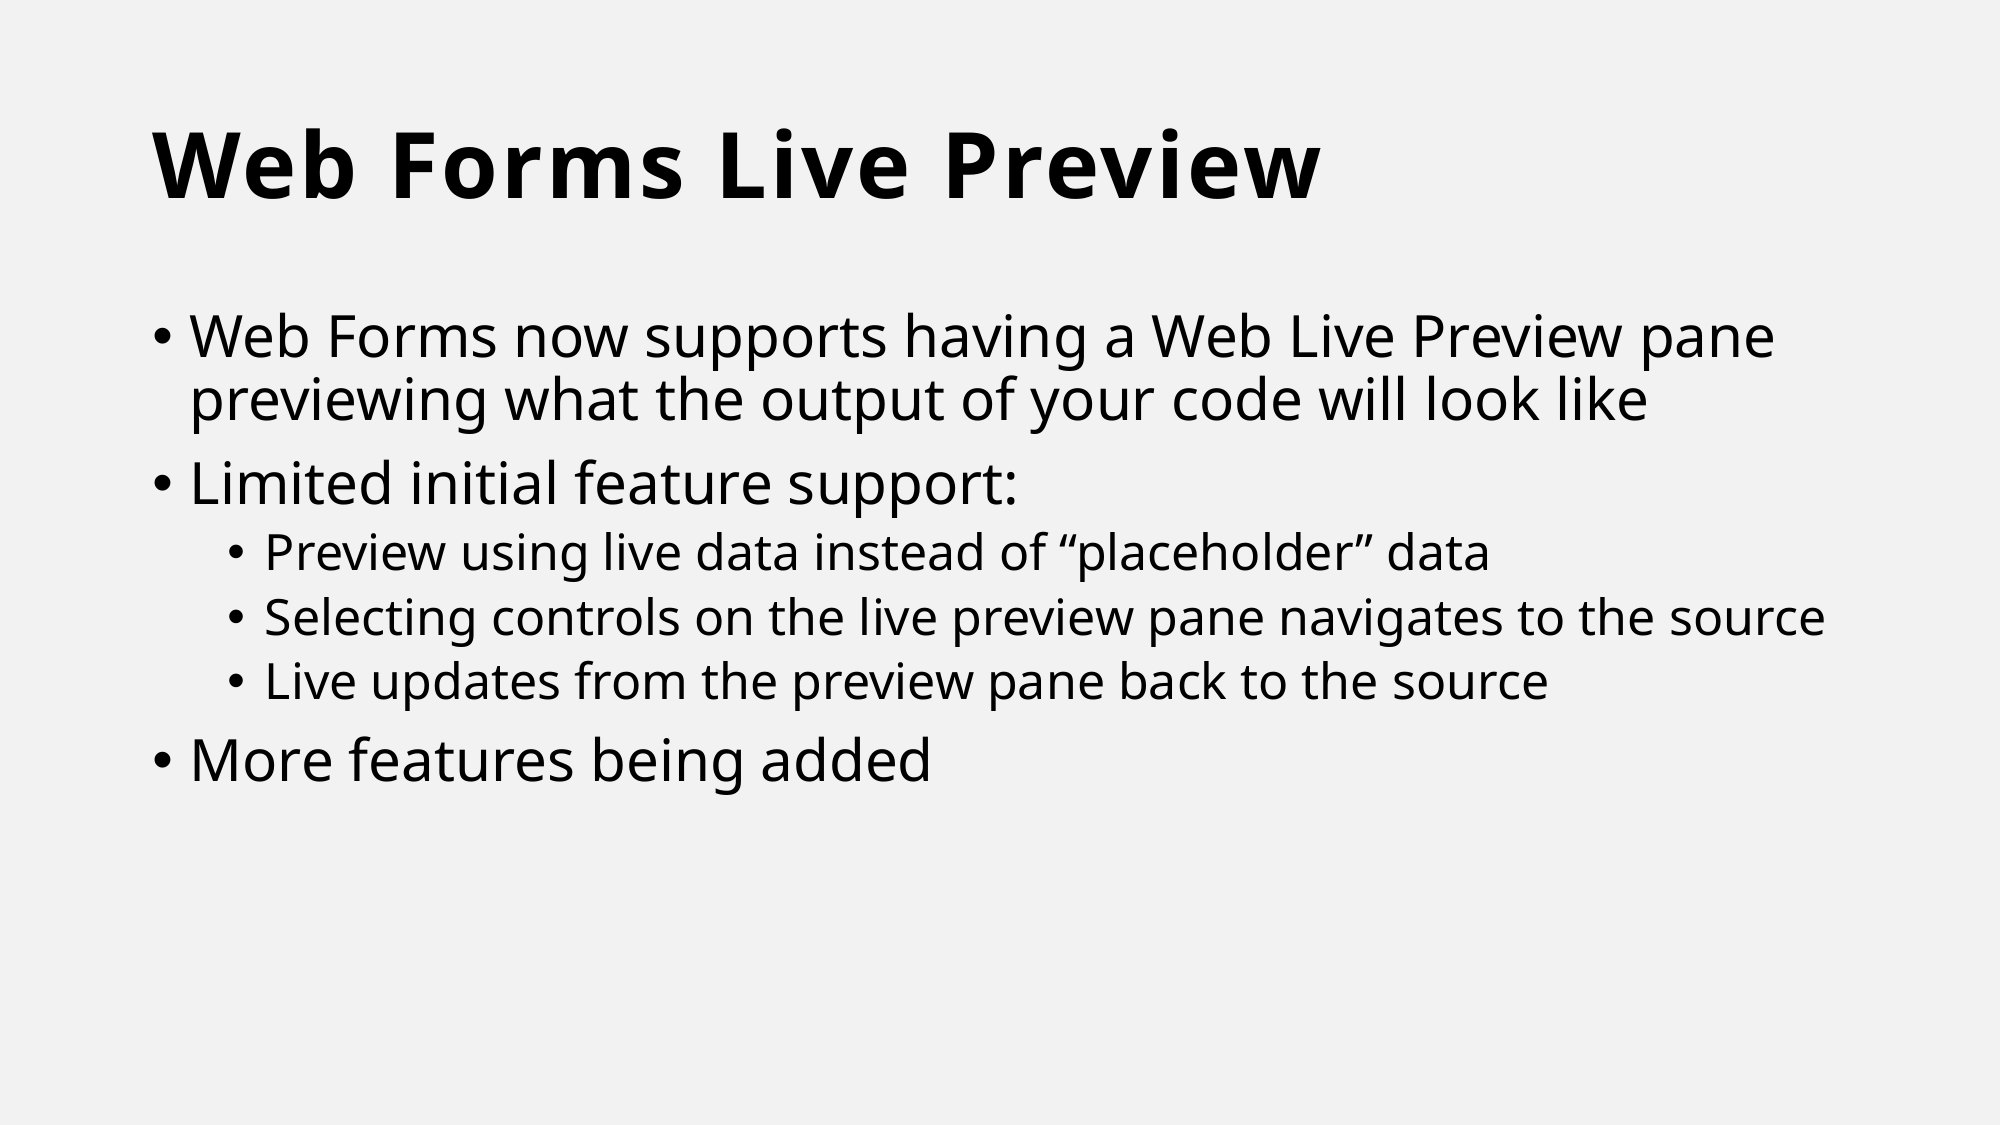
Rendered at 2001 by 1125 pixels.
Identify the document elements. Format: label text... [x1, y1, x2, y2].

title Web Forms Live Preview [137, 59, 1863, 278]
list Web Forms now supports having a Web Live Preview pane previewing what the output of your code will look like Limited initial feature support: Preview using live data instead of “placeholder” data Selecting controls on the live preview pane navigates to the source Live updates from the preview pane back to the source More features being added [137, 299, 1863, 1014]
